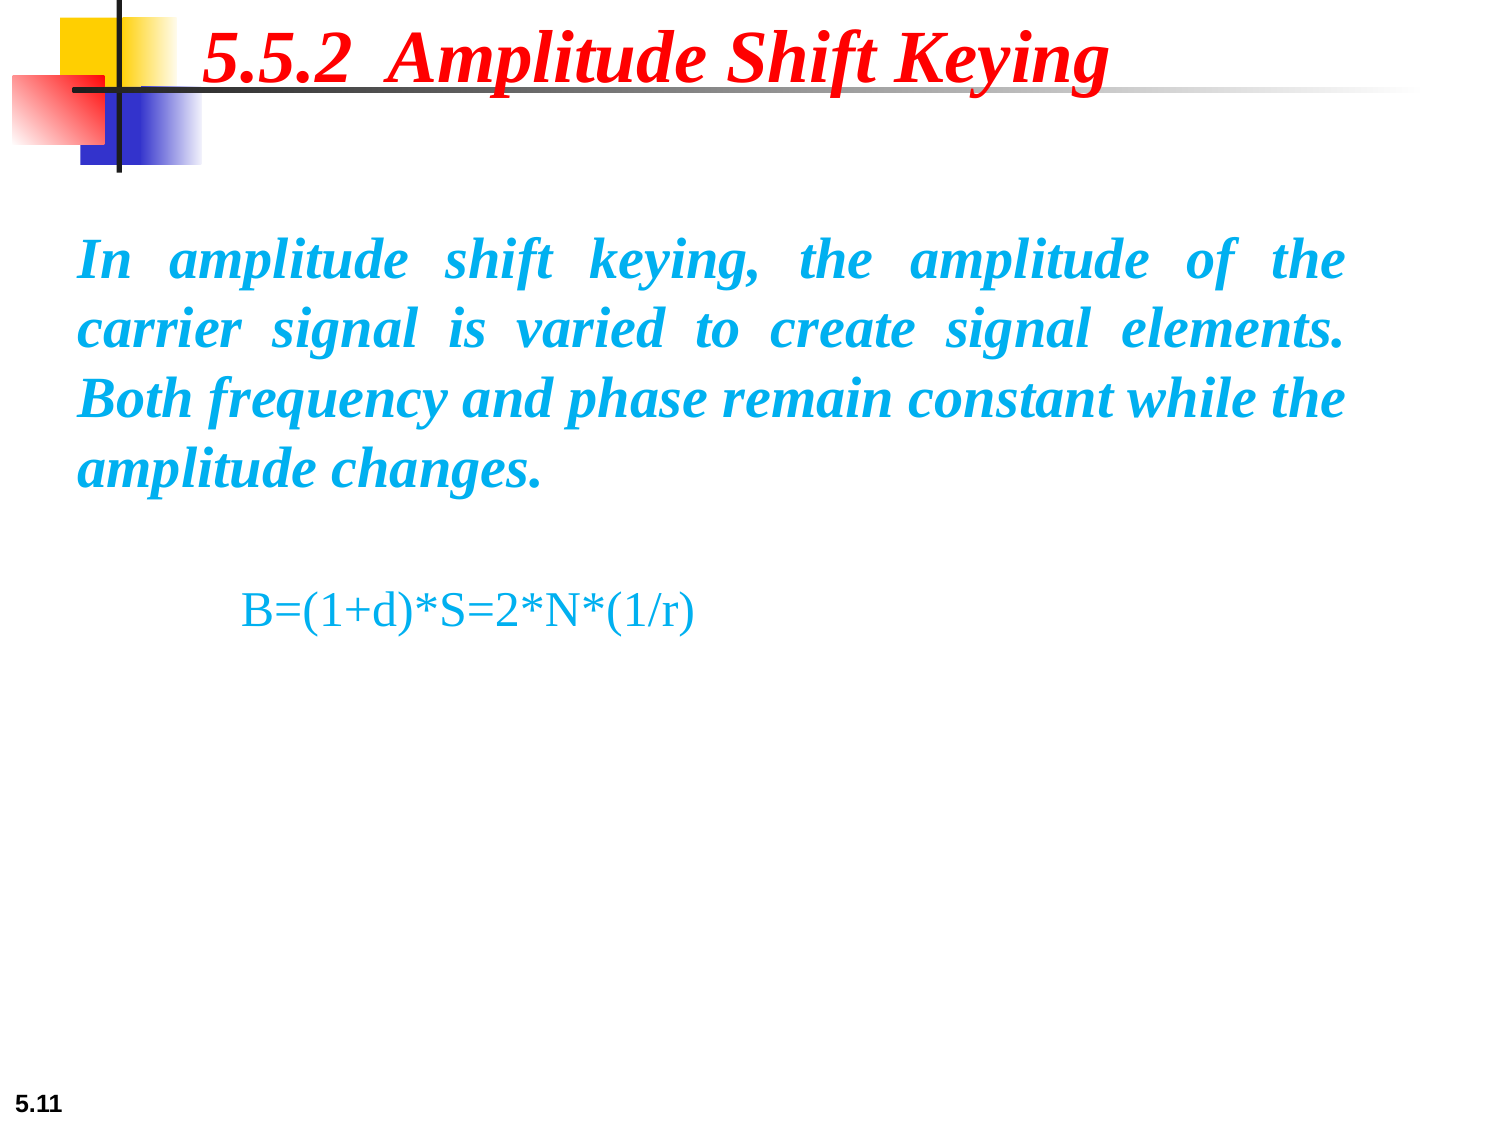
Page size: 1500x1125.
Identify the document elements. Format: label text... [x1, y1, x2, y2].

text_box 5.11 [0, 1049, 313, 1125]
text_box In amplitude shift keying, the amplitude of the carrier signal is varied to create signal elements. Both frequency and phase remain constant while the amplitude changes. [62, 212, 1363, 508]
text_box [12, 75, 105, 145]
text_box [60, 17, 116, 86]
text_box [116, 0, 122, 87]
text_box B=(1+d)*S=2*N*(1/r) [226, 569, 711, 644]
text_box [116, 93, 122, 173]
text_box [141, 93, 202, 165]
text_box [122, 17, 177, 86]
text_box [72, 87, 187, 93]
text_box [1131, 87, 1423, 93]
text_box 5.5.2 Amplitude Shift Keying [187, 0, 1131, 105]
text_box [122, 93, 141, 165]
text_box [80, 93, 116, 165]
